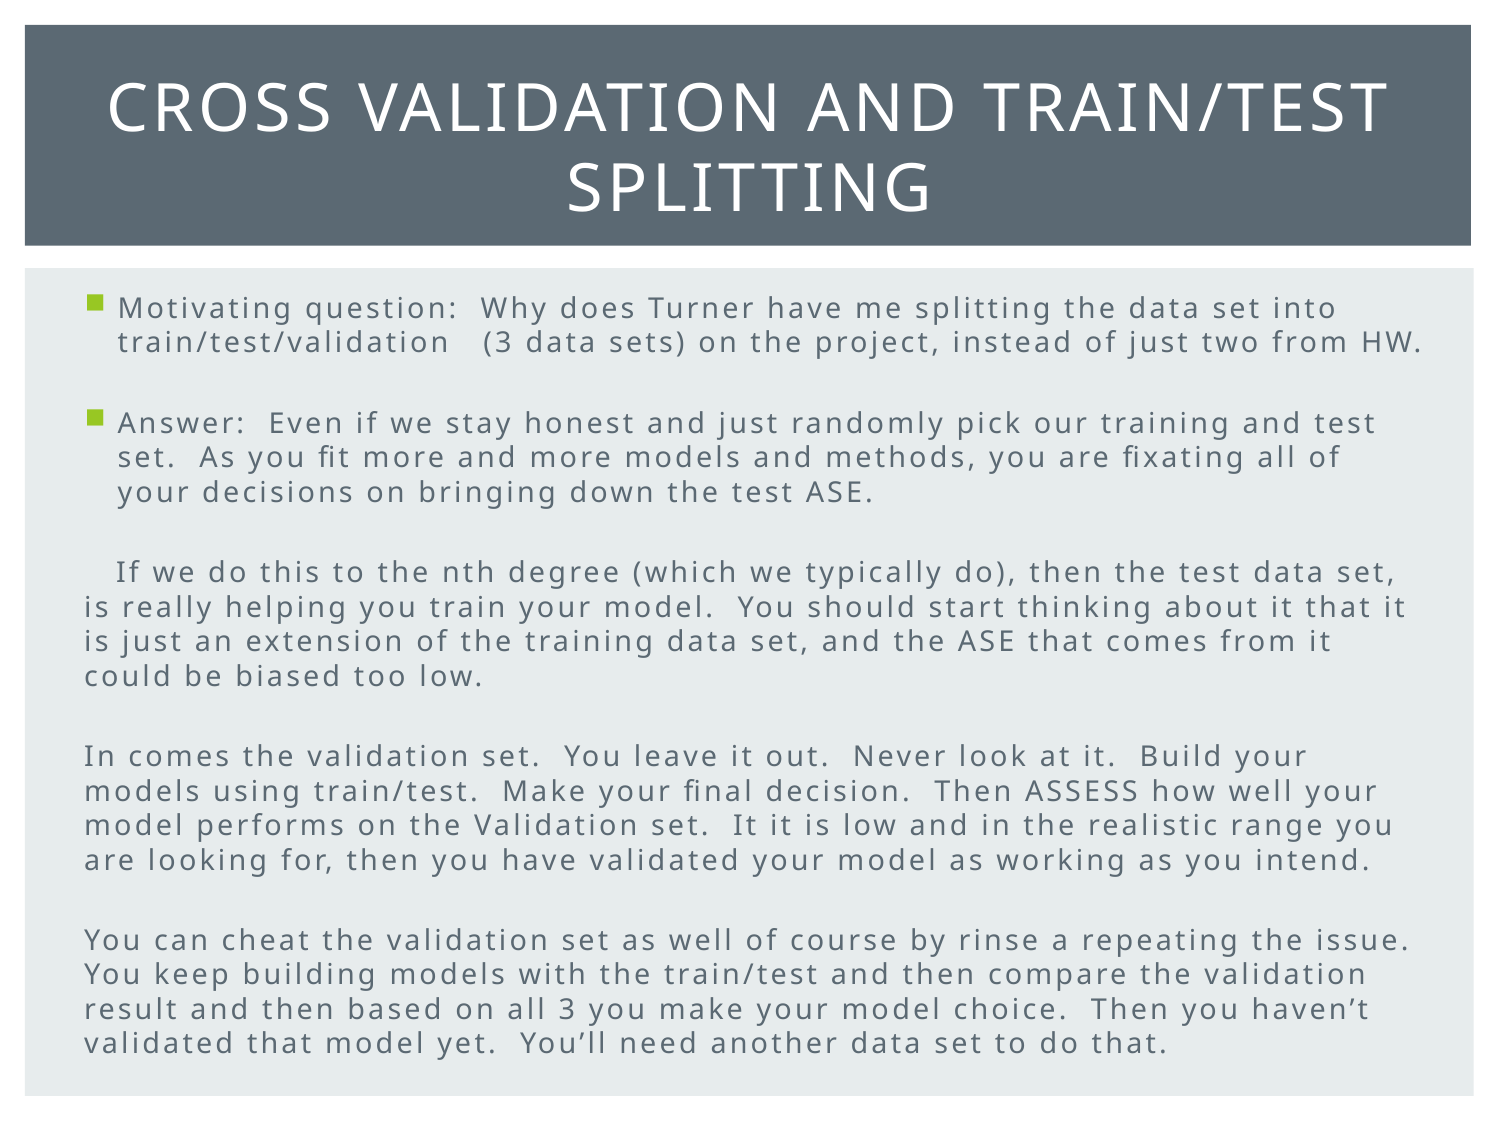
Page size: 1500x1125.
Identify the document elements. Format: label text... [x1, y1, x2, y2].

title Cross Validation and Train/test Splitting [62, 58, 1438, 232]
list Motivating question: Why does Turner have me splitting the data set into train/test/validation (3 data sets) on the project, instead of just two from HW. Answer: Even if we stay honest and just randomly pick our training and test set. As you fit more and more models and methods, you are fixating all of your decisions on bringing down the test ASE. If we do this to the nth degree (which we typically do), then the test data set, is really helping you train your model. You should start thinking about it that it is just an extension of the training data set, and the ASE that comes from it could be biased too low. In comes the validation set. You leave it out. Never look at it. Build your models using train/test. Make your final decision. Then ASSESS how well your model performs on the Validation set. It it is low and in the realistic range you are looking for, then you have validated your model as working as you intend. You can cheat the validation set as well of course by rinse a repeating the issue. You keep building models with the train/test and then compare the validation result and then based on all 3 you make your model choice. Then you haven’t validated that model yet. You’ll need another data set to do that. [62, 281, 1442, 1100]
